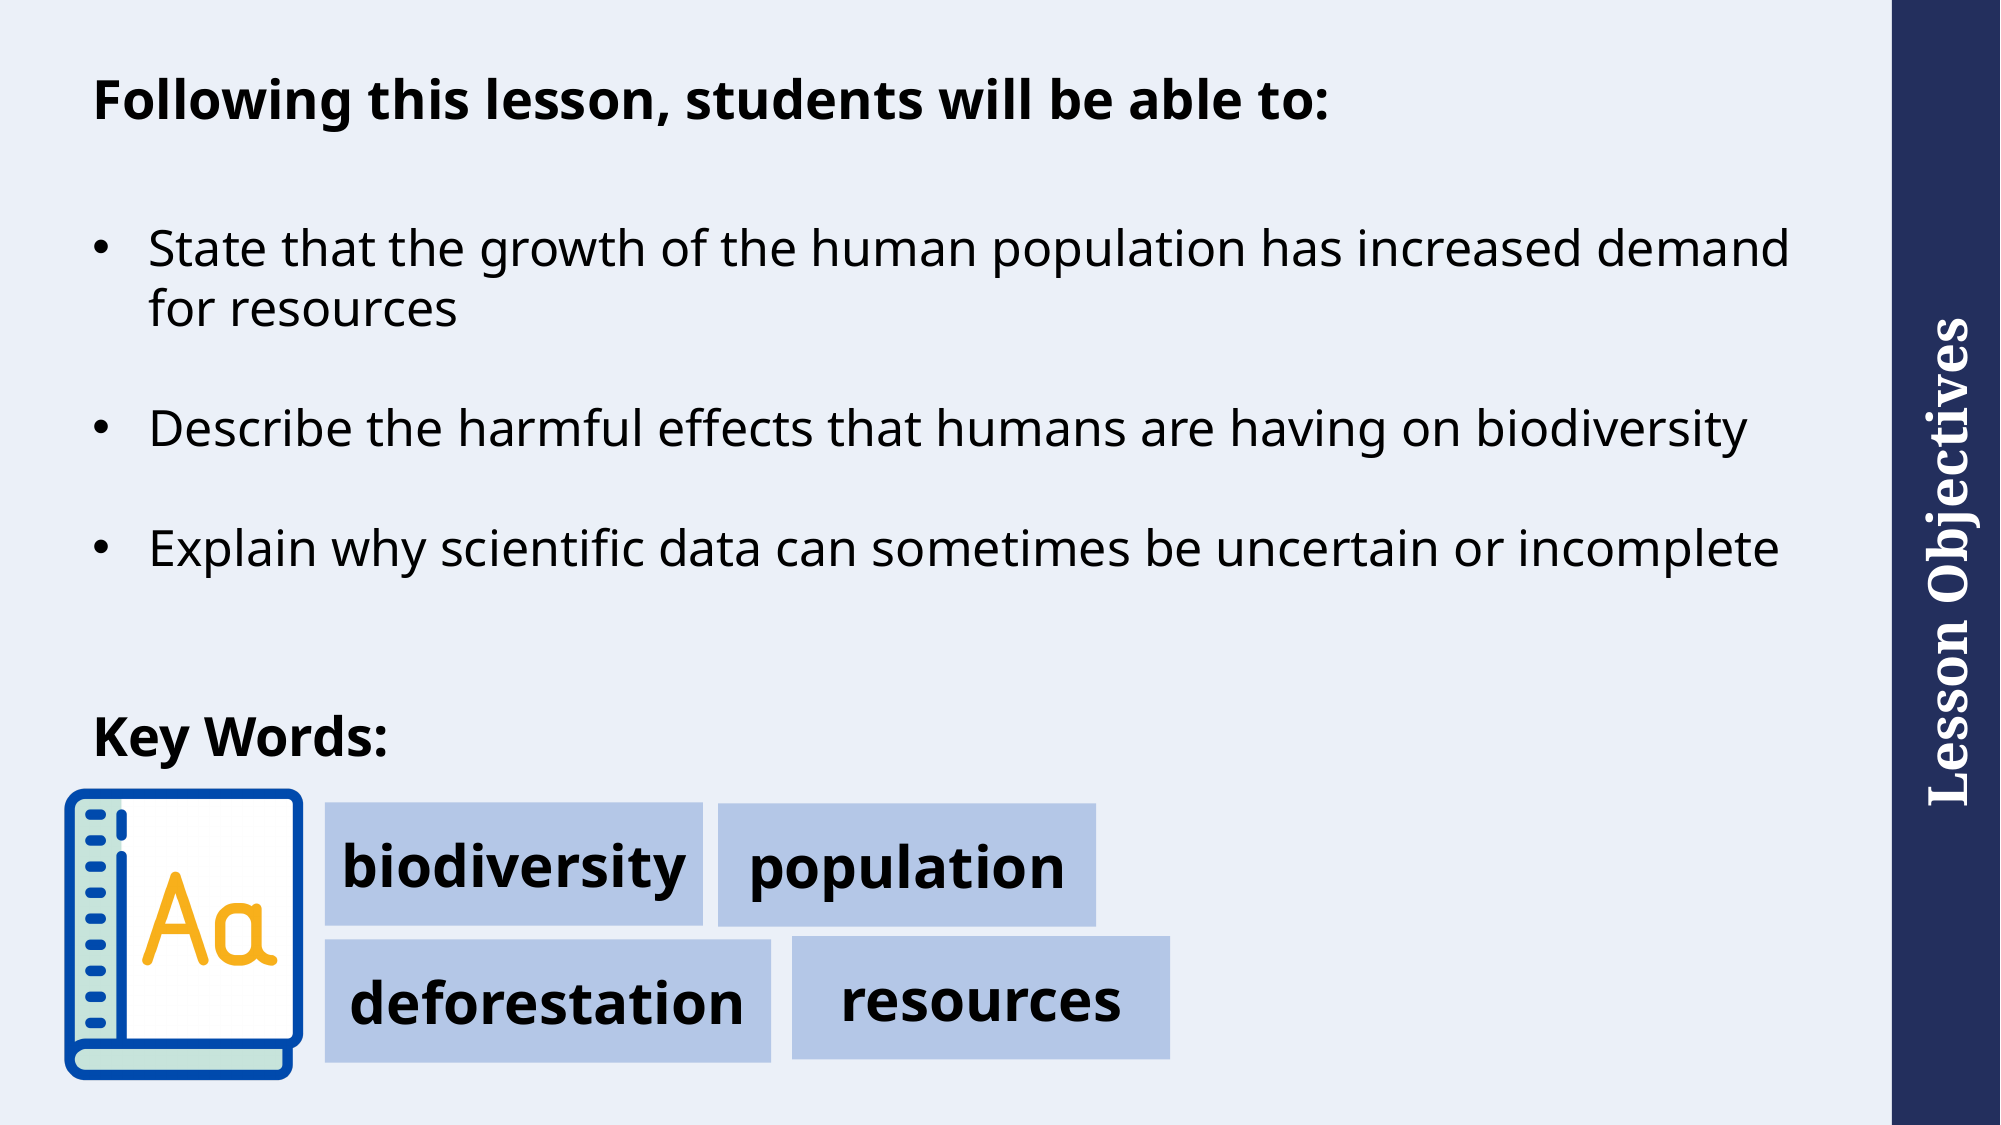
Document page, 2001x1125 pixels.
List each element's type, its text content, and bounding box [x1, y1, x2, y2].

text_box biodiversity [406, 801, 704, 927]
text_box State that the growth of the human population has increased demand for resources Describe the harmful effects that humans are having on biodiversity Explain why scientific data can sometimes be uncertain or incomplete [77, 209, 1820, 584]
text_box Following this lesson, students will be able to: [77, 65, 1428, 184]
text_box population [717, 802, 1097, 928]
text_box deforestation [406, 938, 772, 1064]
text_box resources [791, 935, 1171, 1060]
text_box Key Words: [77, 702, 1428, 821]
picture [0, 777, 406, 1095]
